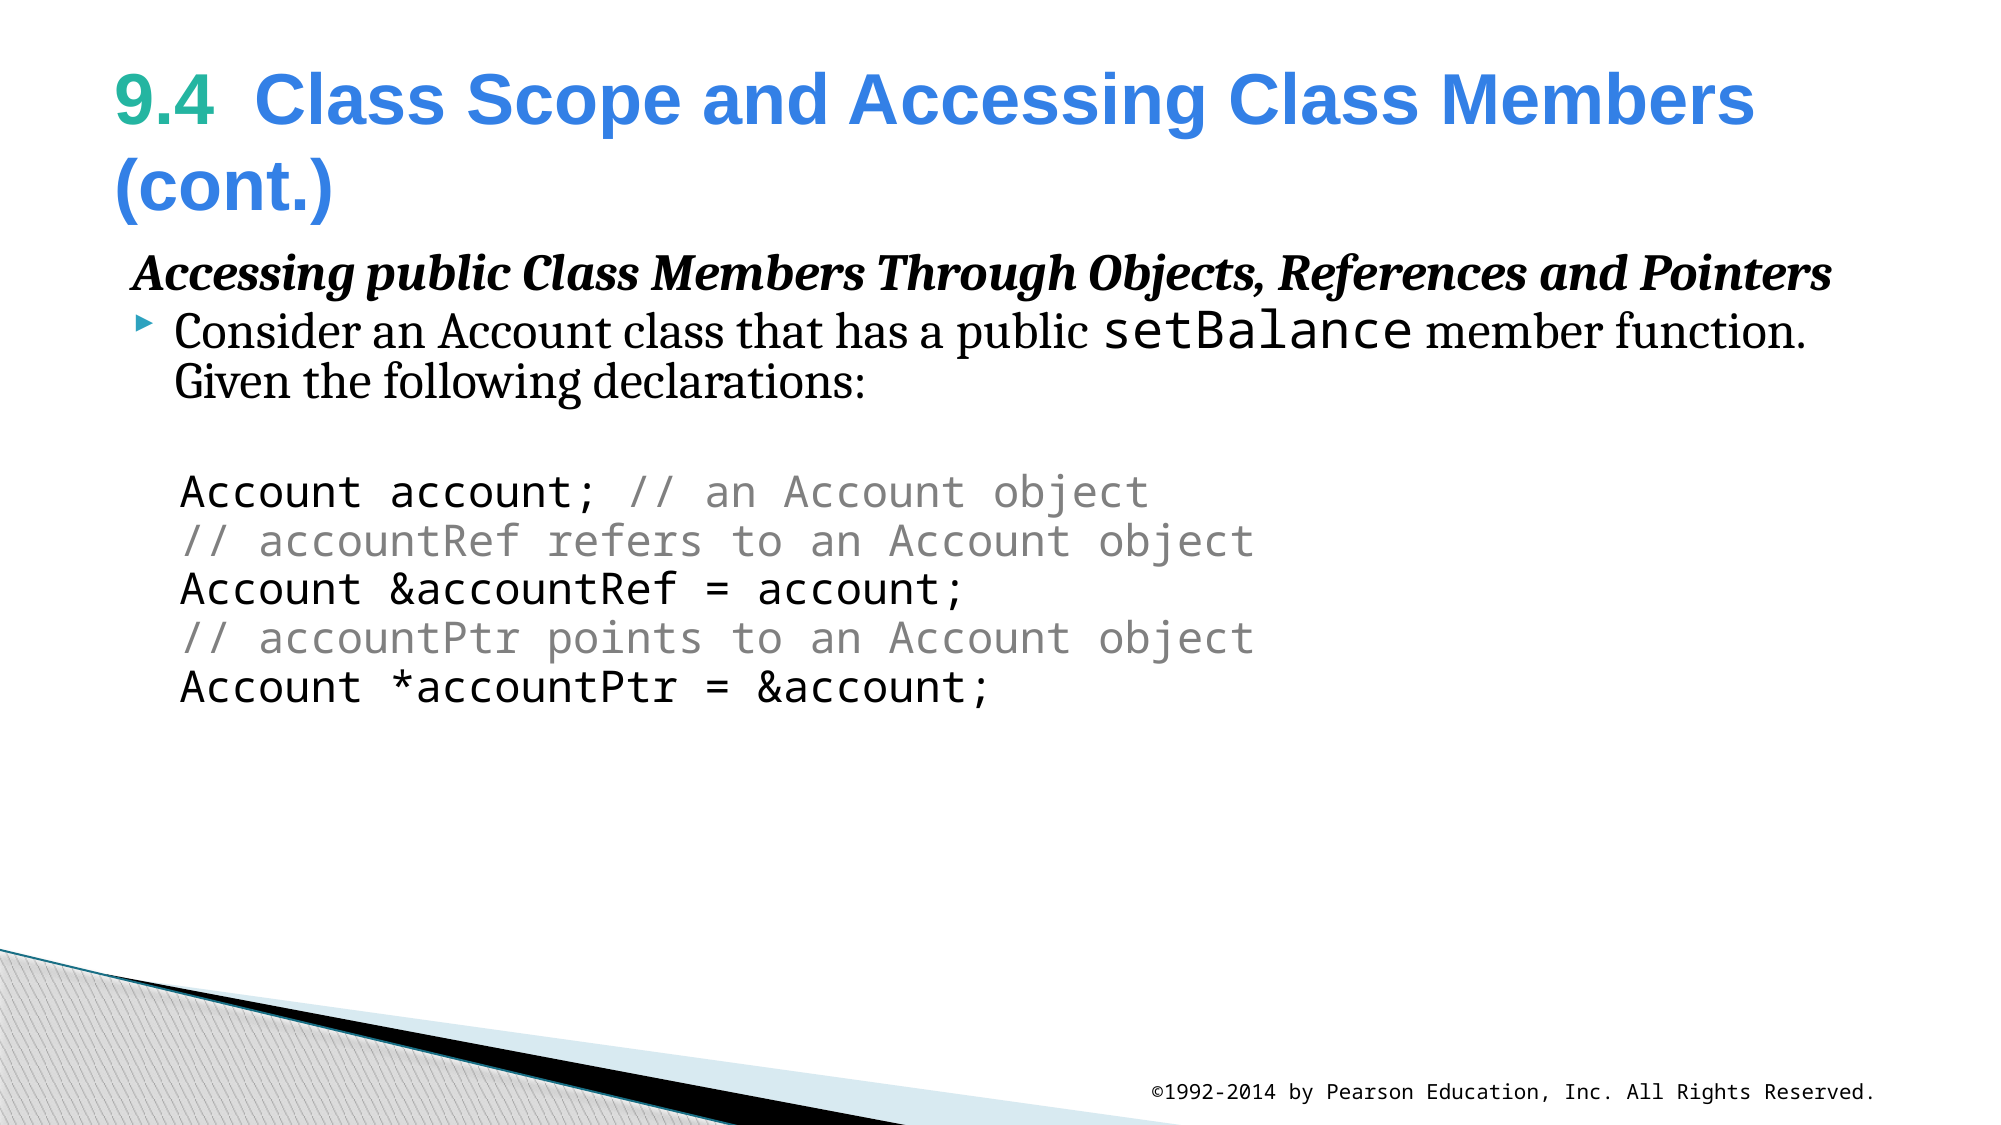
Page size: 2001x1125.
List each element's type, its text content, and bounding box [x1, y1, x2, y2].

title 9.4 Class Scope and Accessing Class Members (cont.) [99, 45, 1900, 233]
list Accessing public Class Members Through Objects, References and Pointers Consider an Account class that has a public setBalance member function. Given the following declarations: Account account; // an Account object // accountRef refers to an Account object Account &accountRef = account; // accountPtr points to an Account object Account *accountPtr = &account; [99, 242, 1900, 986]
footer ©1992-2014 by Pearson Education, Inc. All Rights Reserved. [866, 1051, 1892, 1112]
